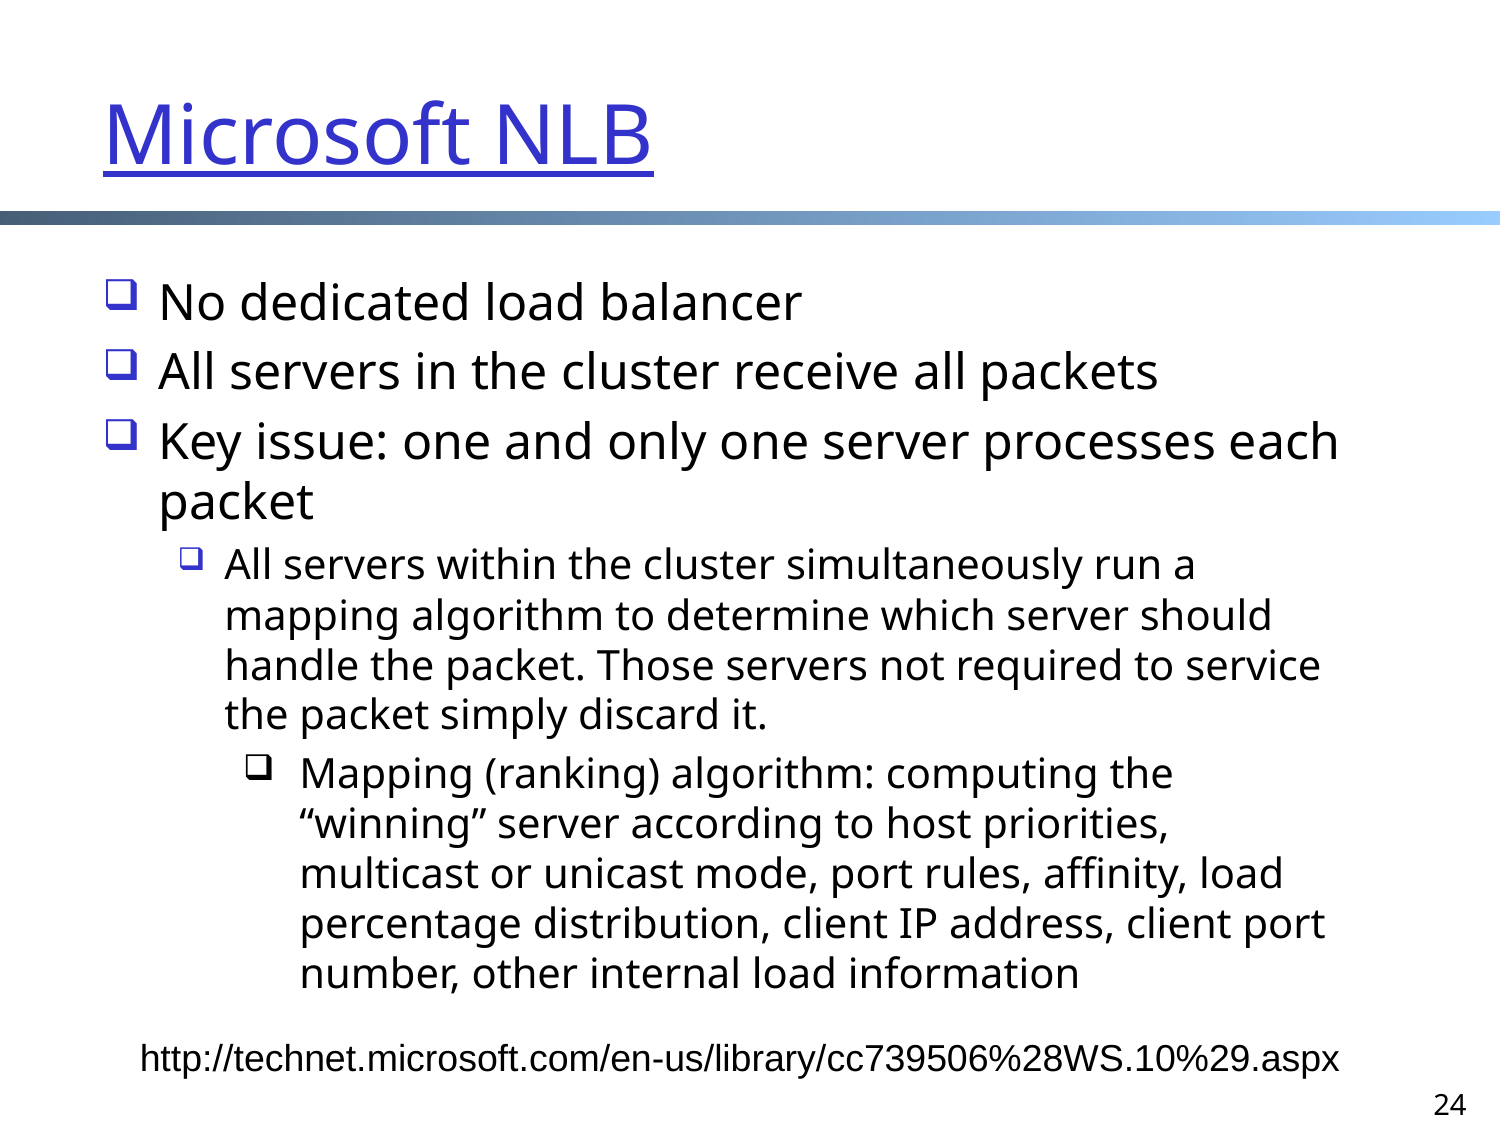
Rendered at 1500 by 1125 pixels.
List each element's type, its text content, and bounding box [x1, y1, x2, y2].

title Microsoft NLB [87, 37, 1363, 225]
text_box [1424, 212, 1428, 224]
text_box http://technet.microsoft.com/en-us/library/cc739506%28WS.10%29.aspx [49, 1026, 1413, 1087]
list No dedicated load balancer All servers in the cluster receive all packets Key issue: one and only one server processes each packet All servers within the cluster simultaneously run a mapping algorithm to determine which server should handle the packet. Those servers not required to service the packet simply discard it. Mapping (ranking) algorithm: computing the “winning” server according to host priorities, multicast or unicast mode, port rules, affinity, load percentage distribution, client IP address, client port number, other internal load information [87, 262, 1363, 1025]
slide_number 24 [1406, 1078, 1482, 1125]
